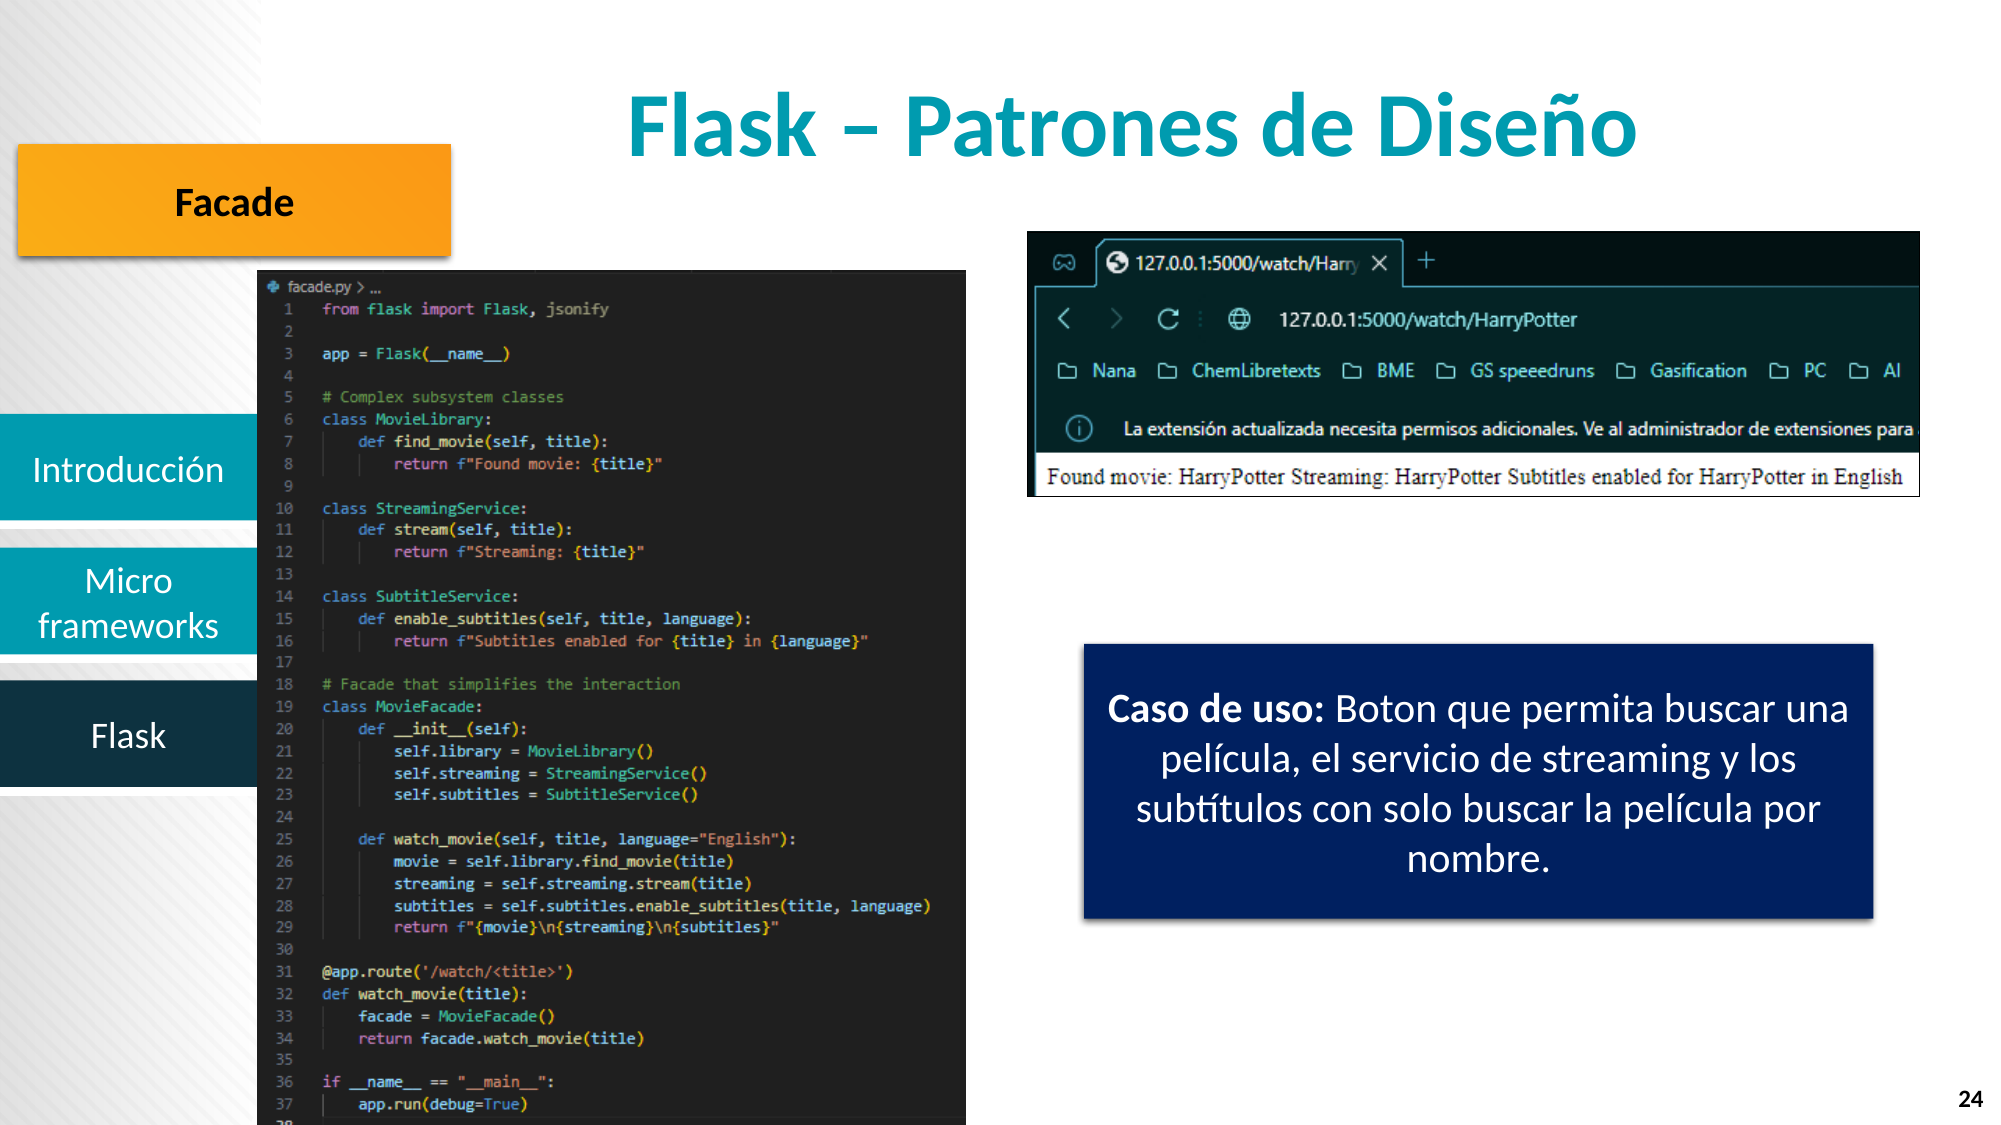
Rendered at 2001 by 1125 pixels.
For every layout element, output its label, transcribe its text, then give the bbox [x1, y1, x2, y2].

title Flask – Patrones de Diseño [340, 36, 1927, 204]
picture [257, 270, 966, 1125]
slide_number 24 [1921, 1072, 2000, 1124]
text_box Caso de uso: Boton que permita buscar una película, el servicio de streaming y los subtítulos con solo buscar la película por nombre. [1084, 643, 1874, 919]
text_box Facade [18, 144, 451, 256]
picture [1027, 231, 1920, 497]
